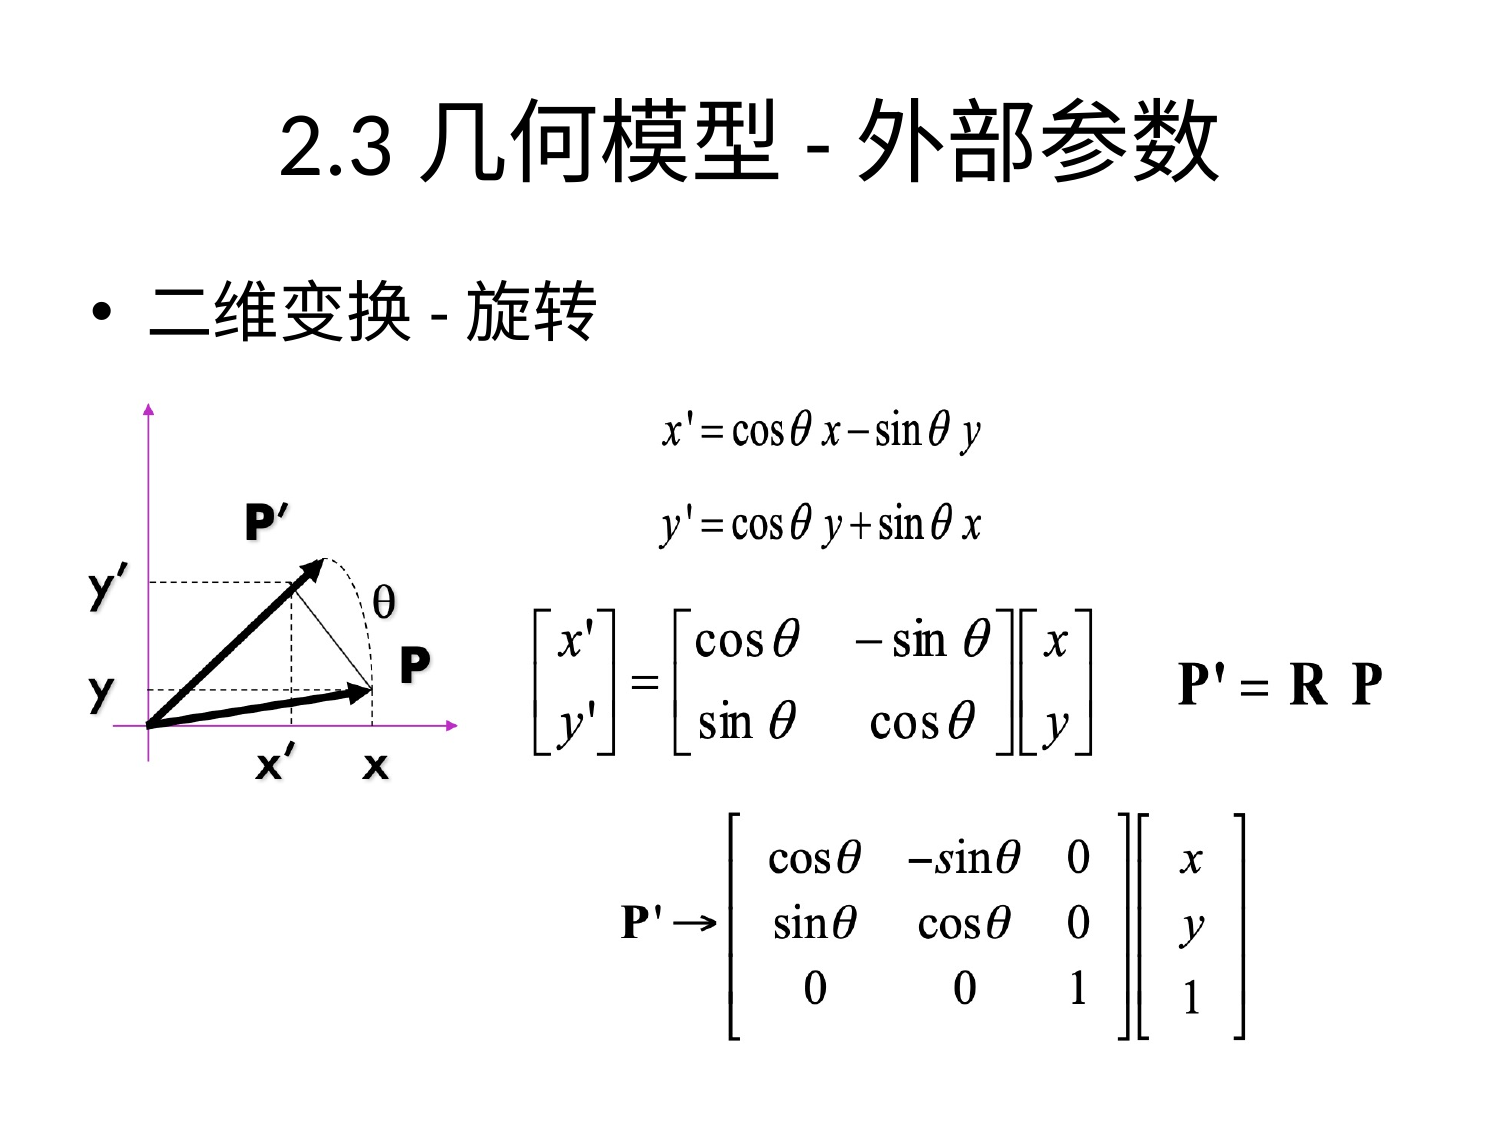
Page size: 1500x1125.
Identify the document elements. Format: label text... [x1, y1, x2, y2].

title 2.3几何模型-外部参数 [75, 45, 1425, 233]
picture [62, 374, 1402, 1065]
list 二维变换-旋转 [75, 262, 1425, 1005]
